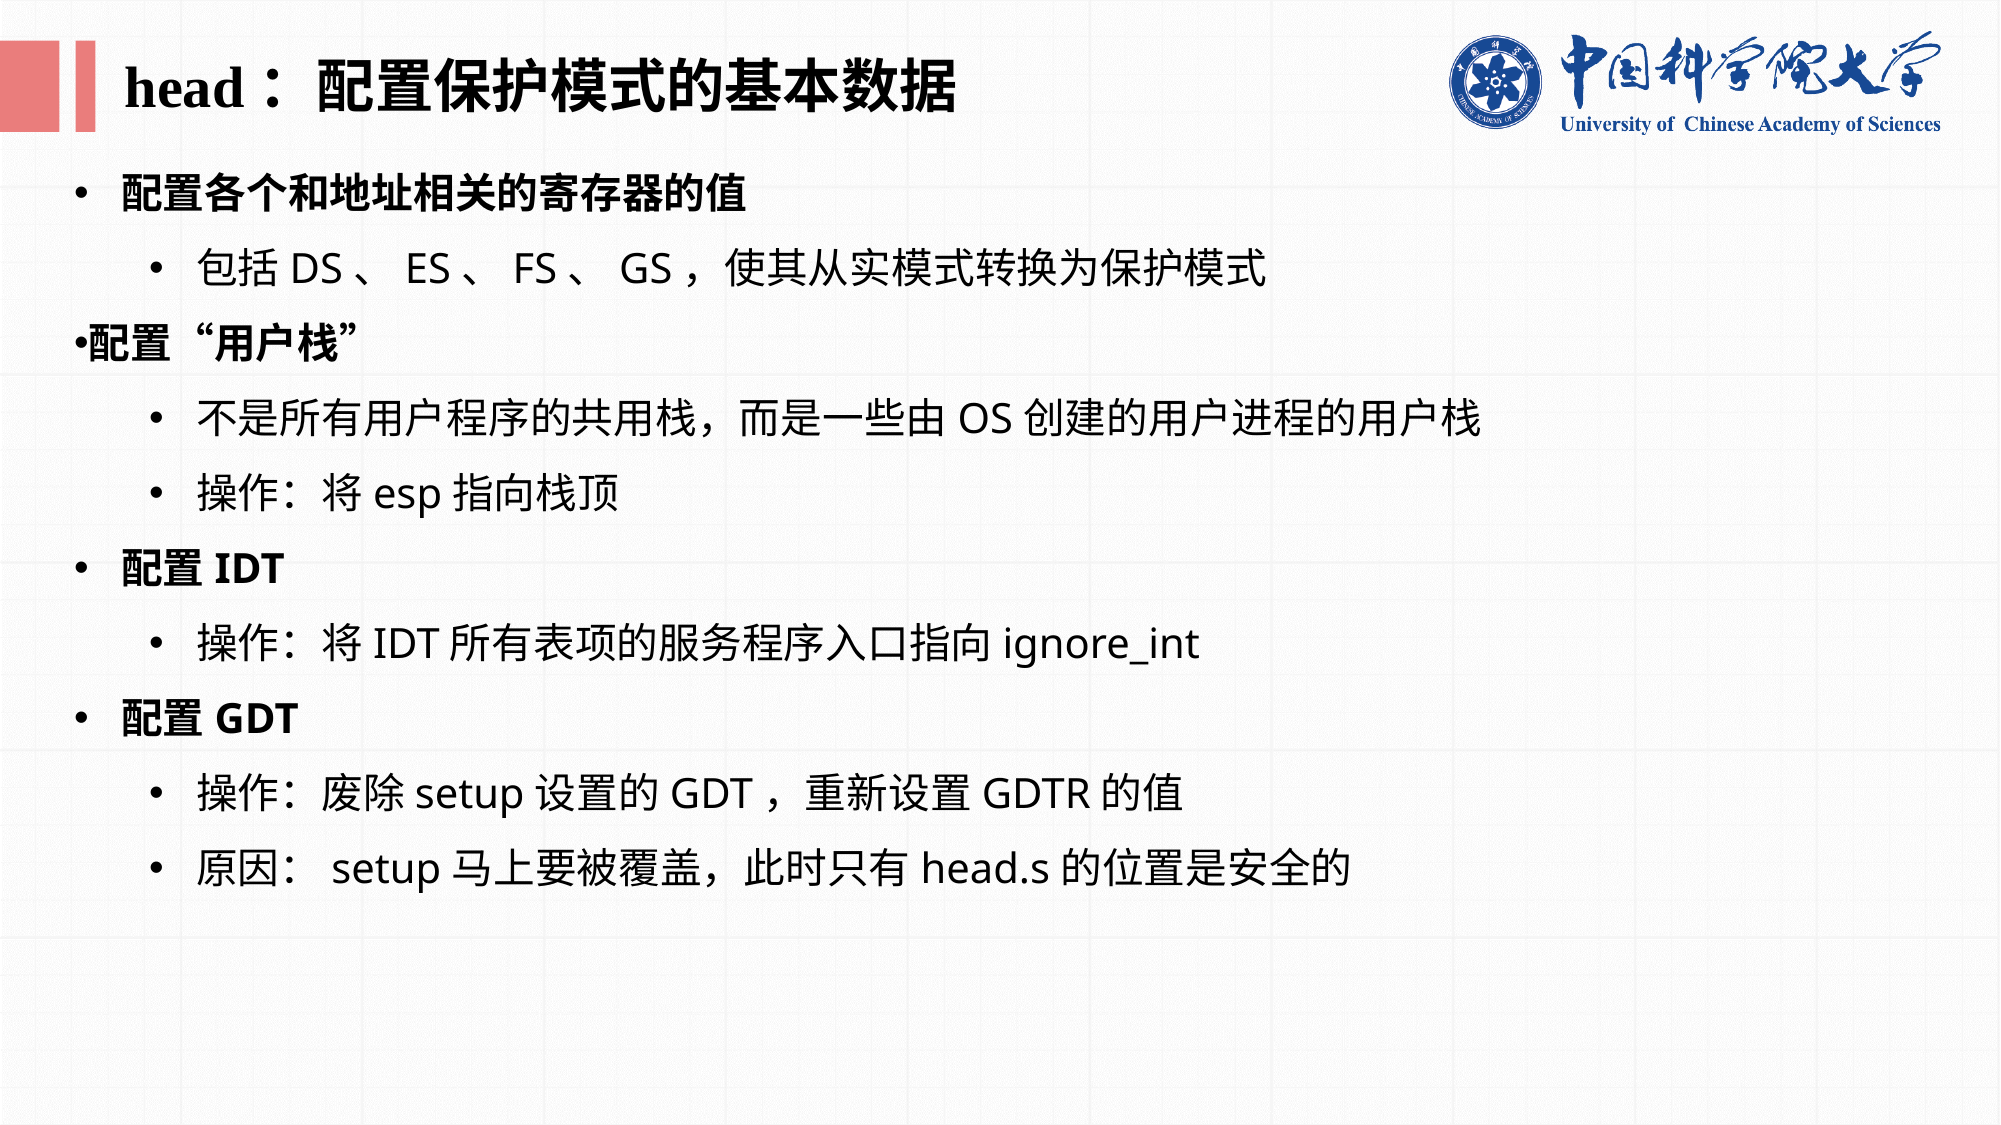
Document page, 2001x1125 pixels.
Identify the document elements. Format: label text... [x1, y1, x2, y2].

picture [1449, 31, 1941, 135]
text_box head：配置保护模式的基本数据 [109, 41, 1368, 127]
text_box [75, 40, 96, 133]
text_box [0, 40, 60, 133]
text_box 配置各个和地址相关的寄存器的值 包括DS、ES、FS、GS，使其从实模式转换为保护模式 配置“用户栈” 不是所有用户程序的共用栈，而是一些由OS创建的用户进程的用户栈 操作：将esp指向栈顶 配置IDT 操作：将IDT所有表项的服务程序入口指向ignore_int 配置GDT 操作：废除setup设置的GDT，重新设置GDTR的值 原因：setup马上要被覆盖，此时只有head.s的位置是安全的 [59, 134, 1915, 1125]
